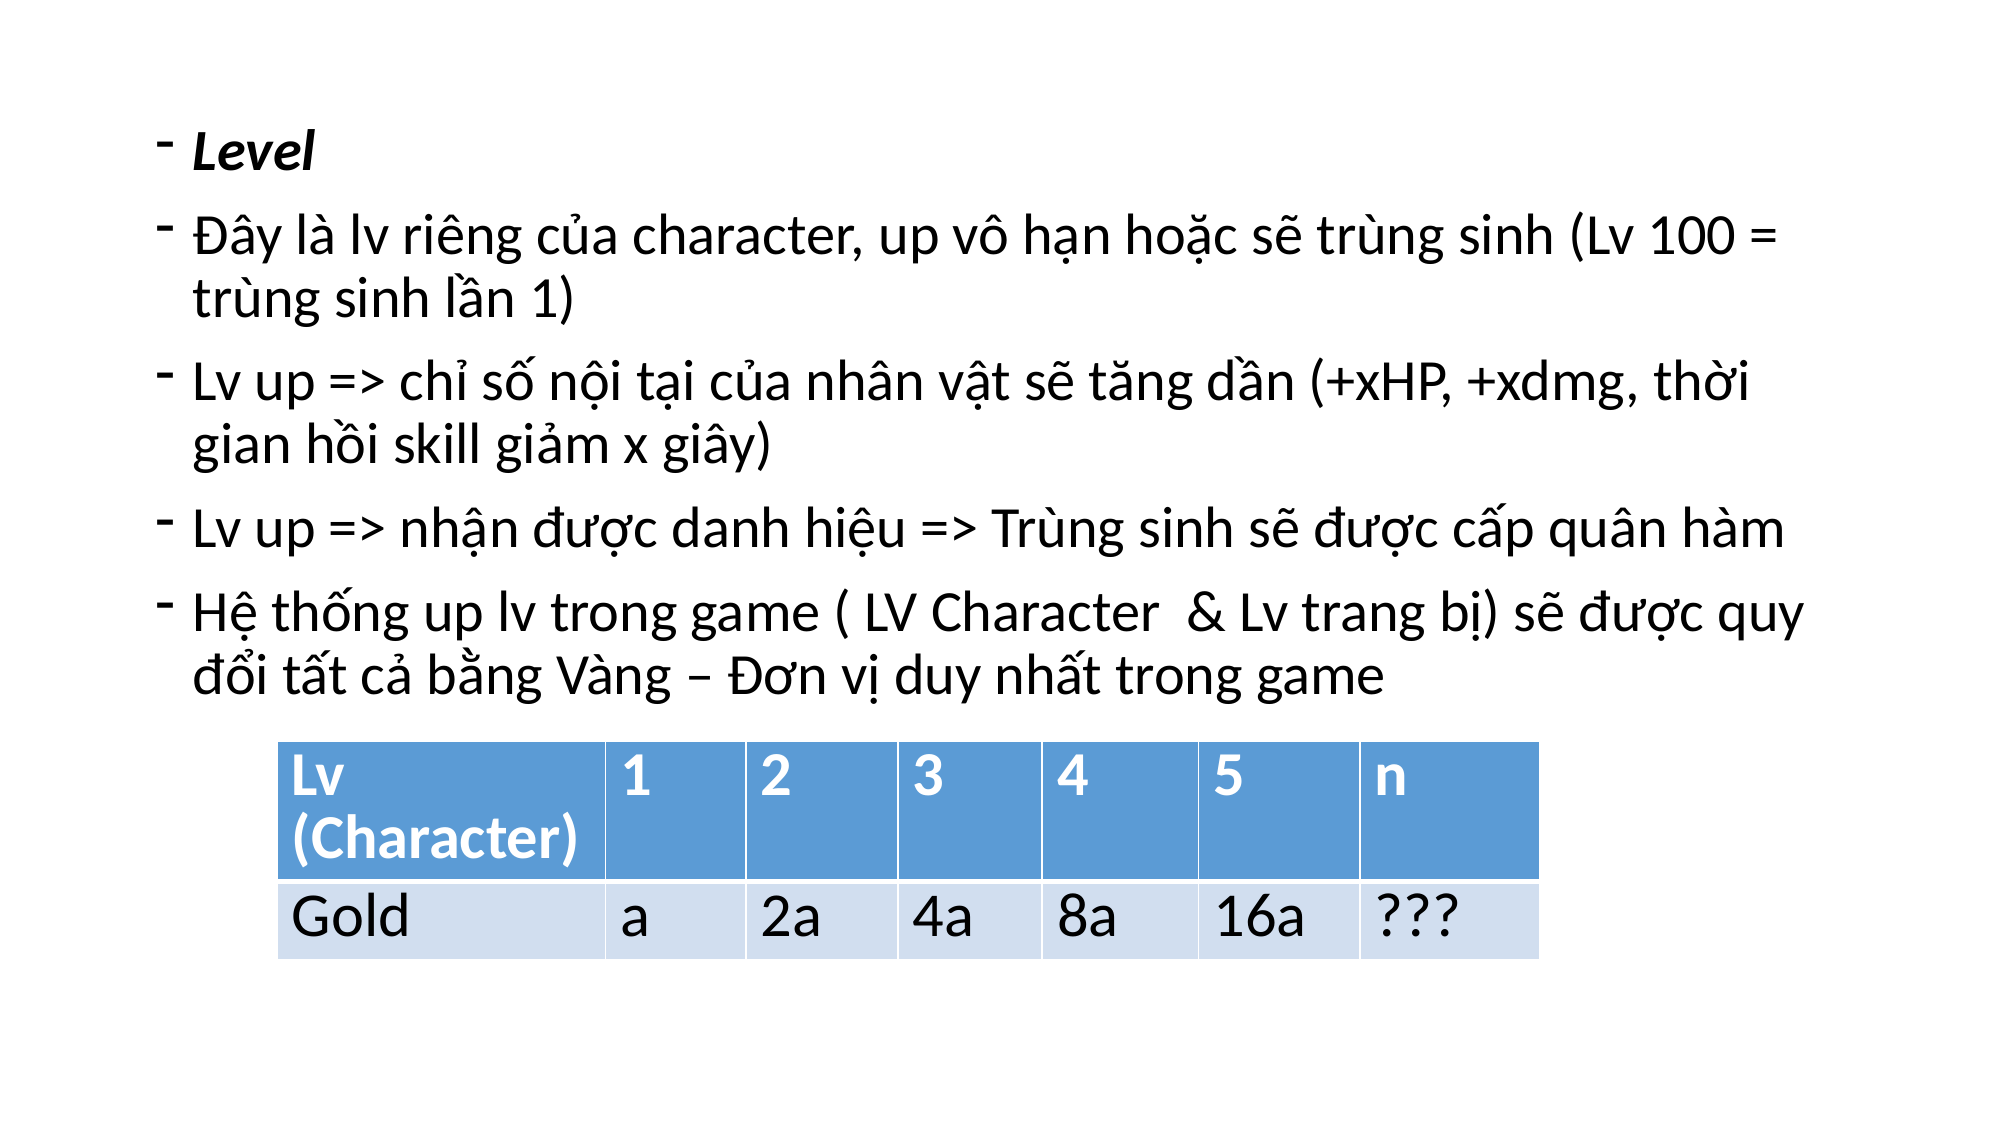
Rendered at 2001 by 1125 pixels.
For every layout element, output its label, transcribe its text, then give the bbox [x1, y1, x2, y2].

table_header 3 [899, 742, 1041, 879]
table_header 2 [747, 742, 897, 879]
table_cell 4a [899, 884, 1041, 959]
list Level Đây là lv riêng của character, up vô hạn hoặc sẽ trùng sinh (Lv 100 = trùng sinh lần 1) Lv up => chỉ số nội tại của nhân vật sẽ tăng dần (+xHP, +xdmg, thời gian hồi skill giảm x giây) Lv up => nhận được danh hiệu => Trùng sinh sẽ được cấp quân hàm Hệ thống up lv trong game ( LV Character & Lv trang bị) sẽ được quy đổi tất cả bằng Vàng – Đơn vị duy nhất trong game [140, 112, 1866, 1011]
table_cell ??? [1361, 884, 1539, 959]
table_header n [1361, 742, 1539, 879]
table_cell a [606, 884, 745, 959]
table_header 4 [1043, 742, 1198, 879]
table_header 1 [606, 742, 745, 879]
table_cell 2a [747, 884, 897, 959]
table_cell Gold [278, 884, 605, 959]
table_cell 8a [1043, 884, 1198, 959]
table_header 5 [1199, 742, 1359, 879]
table_cell 16a [1199, 884, 1359, 959]
table_header Lv (Character) [278, 742, 605, 879]
